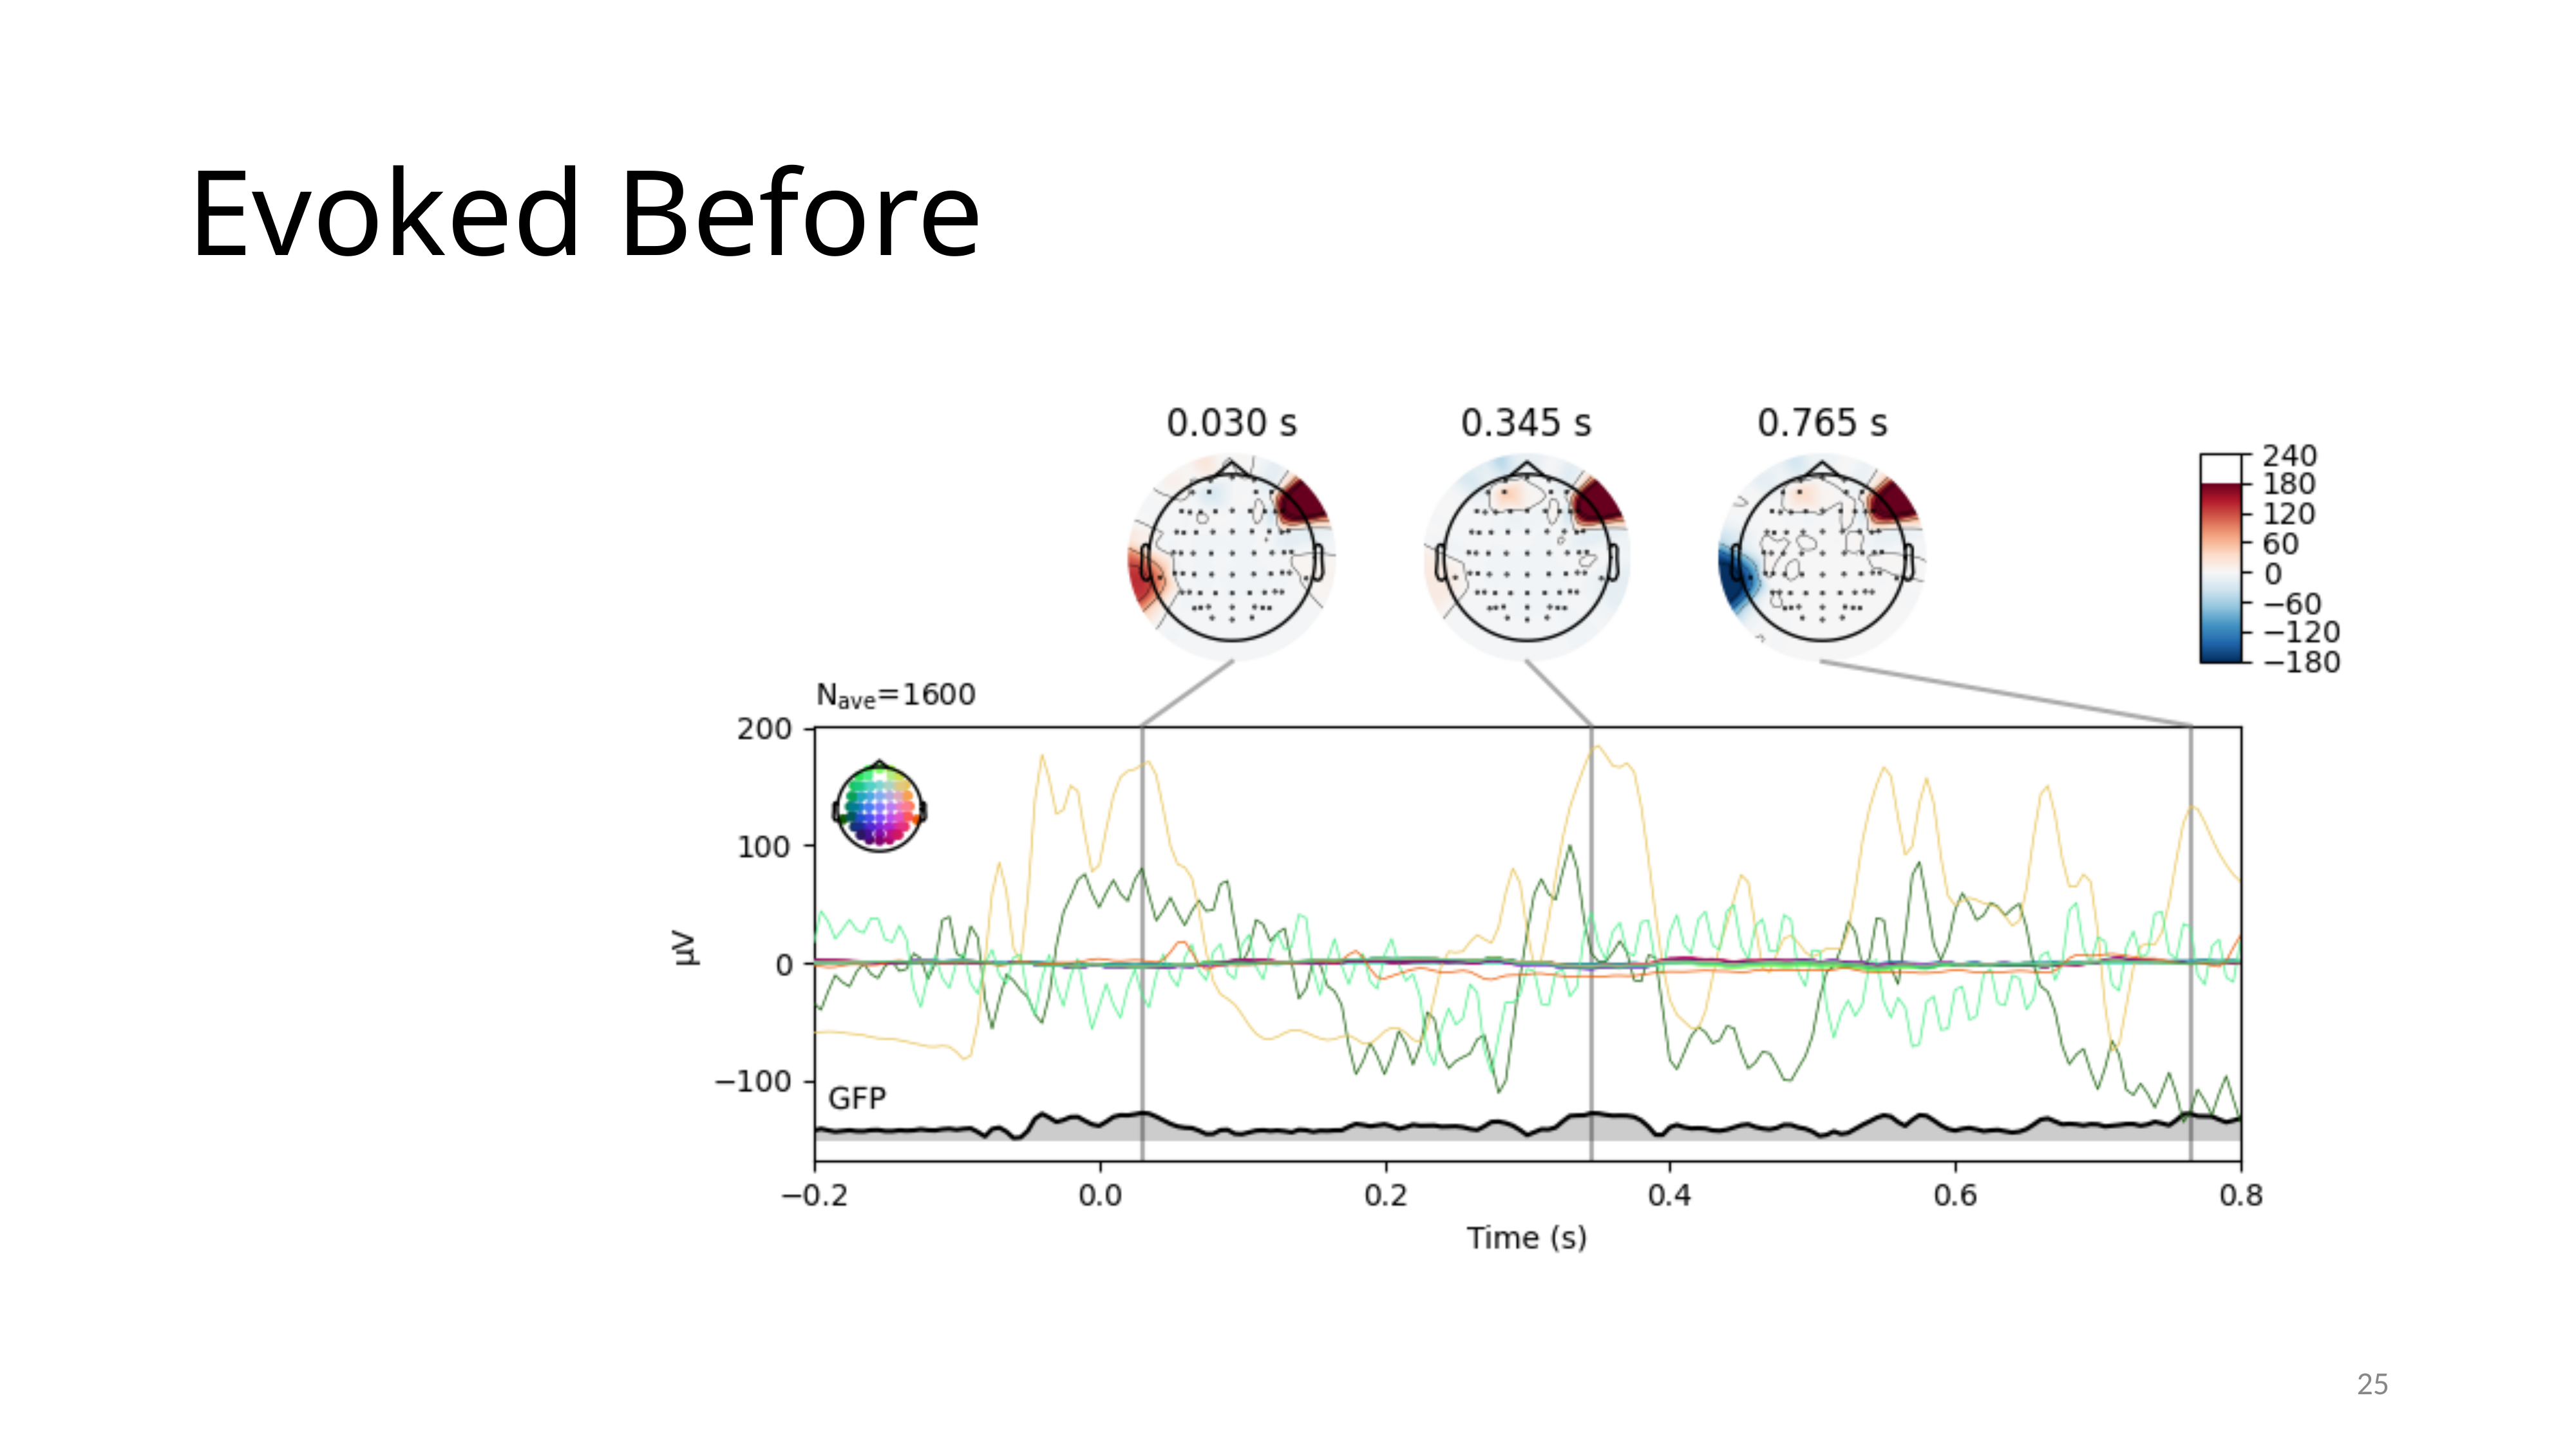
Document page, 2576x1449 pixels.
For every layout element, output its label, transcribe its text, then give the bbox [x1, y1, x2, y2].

slide_number 25 [2345, 1352, 2400, 1412]
picture [642, 385, 2362, 1289]
title Evoked Before [176, 77, 2400, 358]
